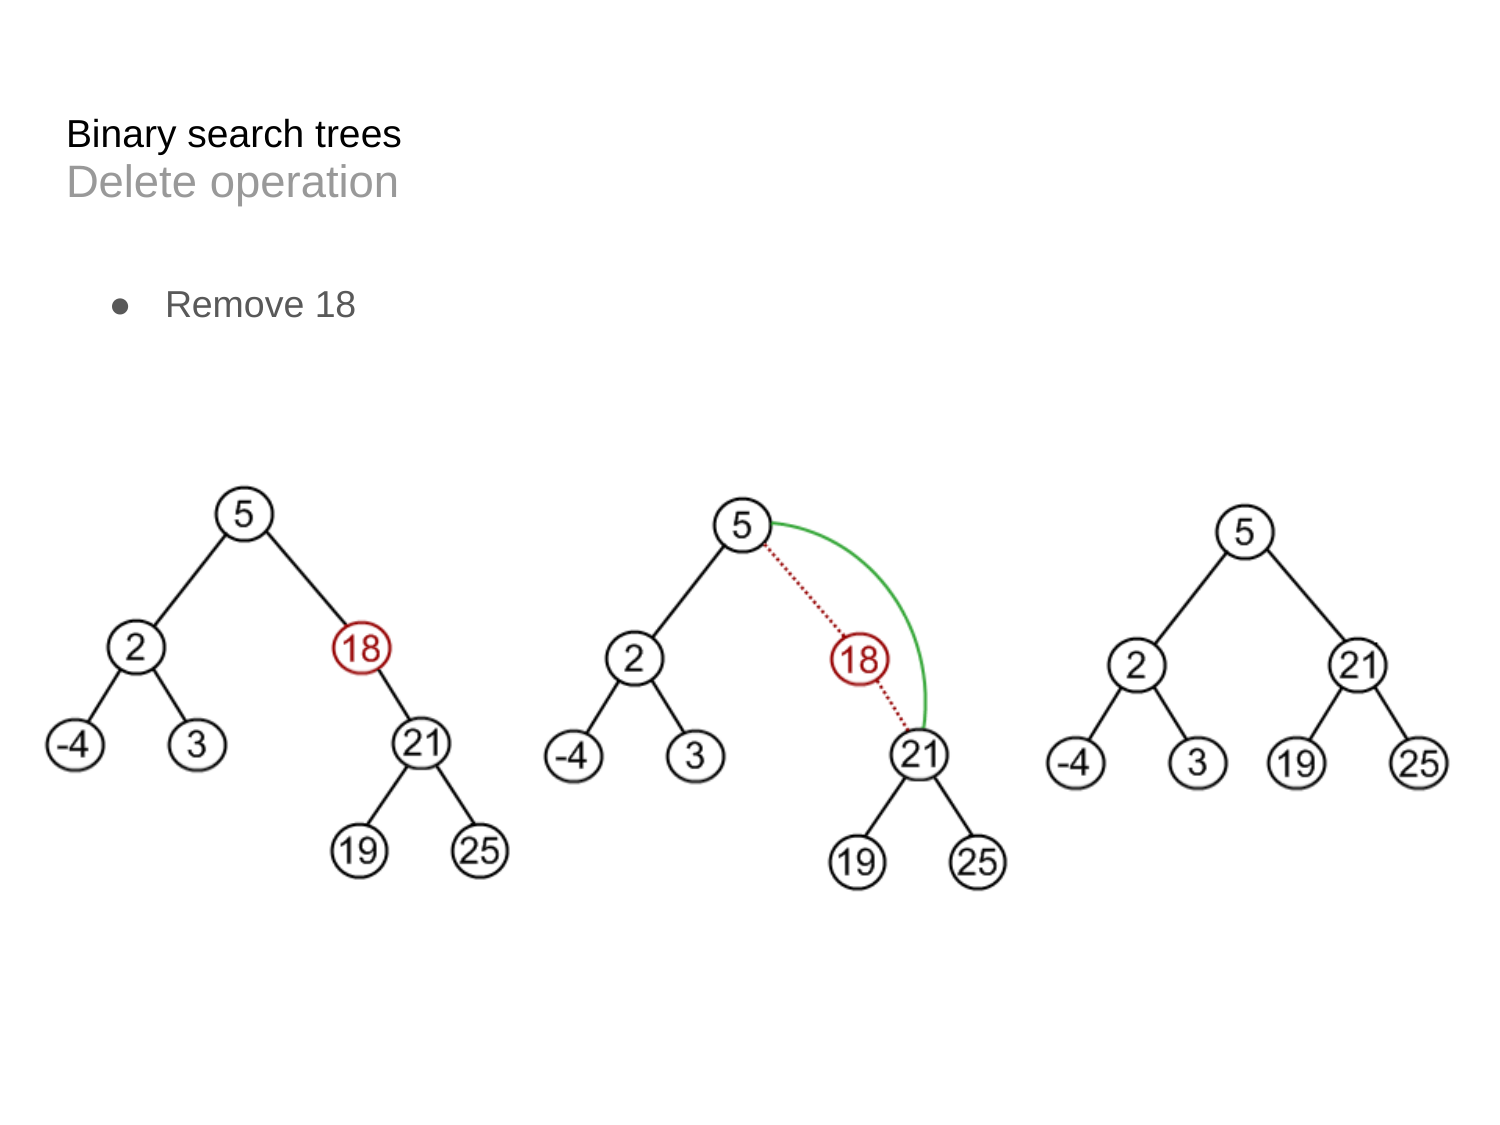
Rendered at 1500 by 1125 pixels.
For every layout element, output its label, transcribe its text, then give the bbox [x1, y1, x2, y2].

title Binary search trees Delete operation [51, 97, 1449, 223]
picture [12, 468, 1495, 918]
list Remove 18 [75, 262, 1425, 402]
